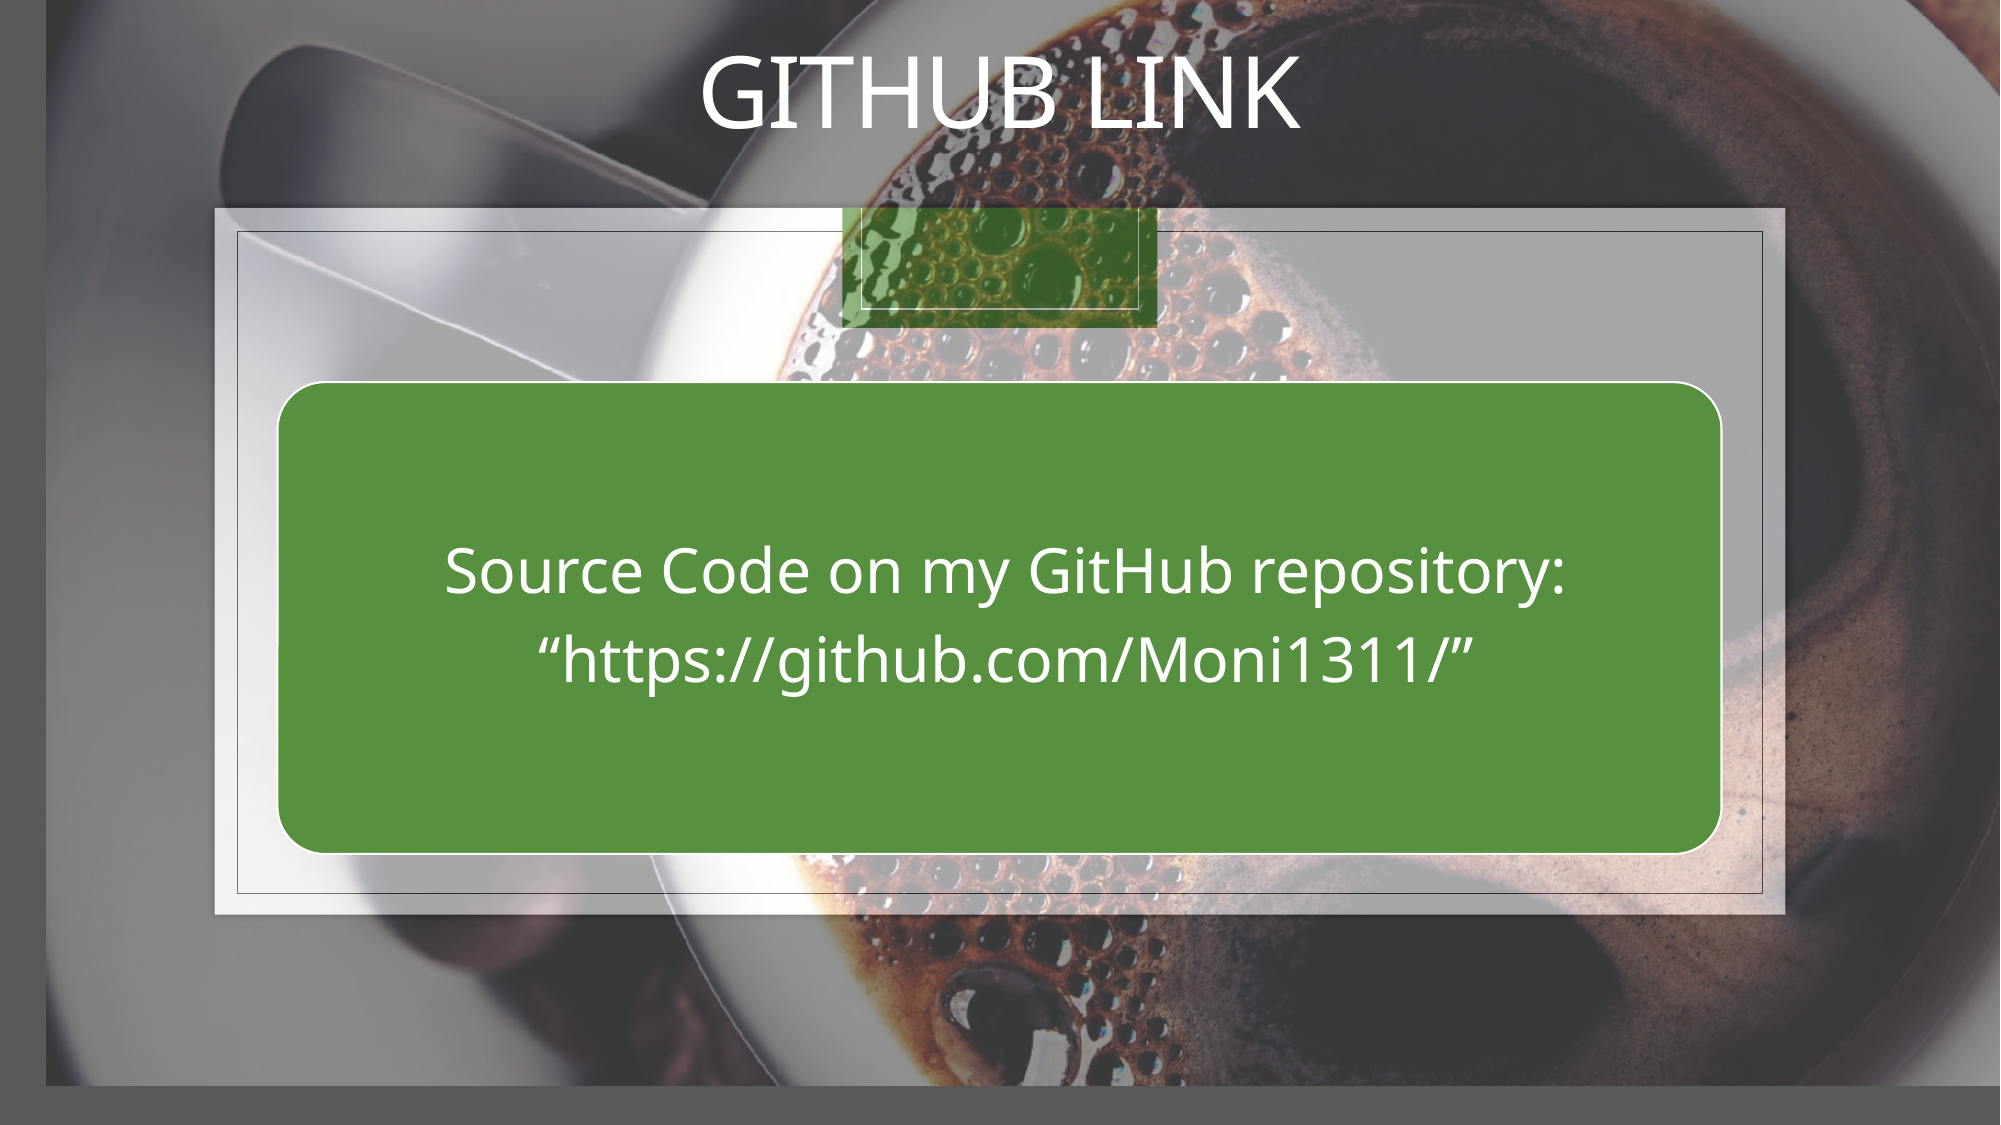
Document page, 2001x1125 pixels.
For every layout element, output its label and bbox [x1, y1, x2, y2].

picture [46, 0, 2000, 1086]
text_box [276, 382, 1722, 854]
